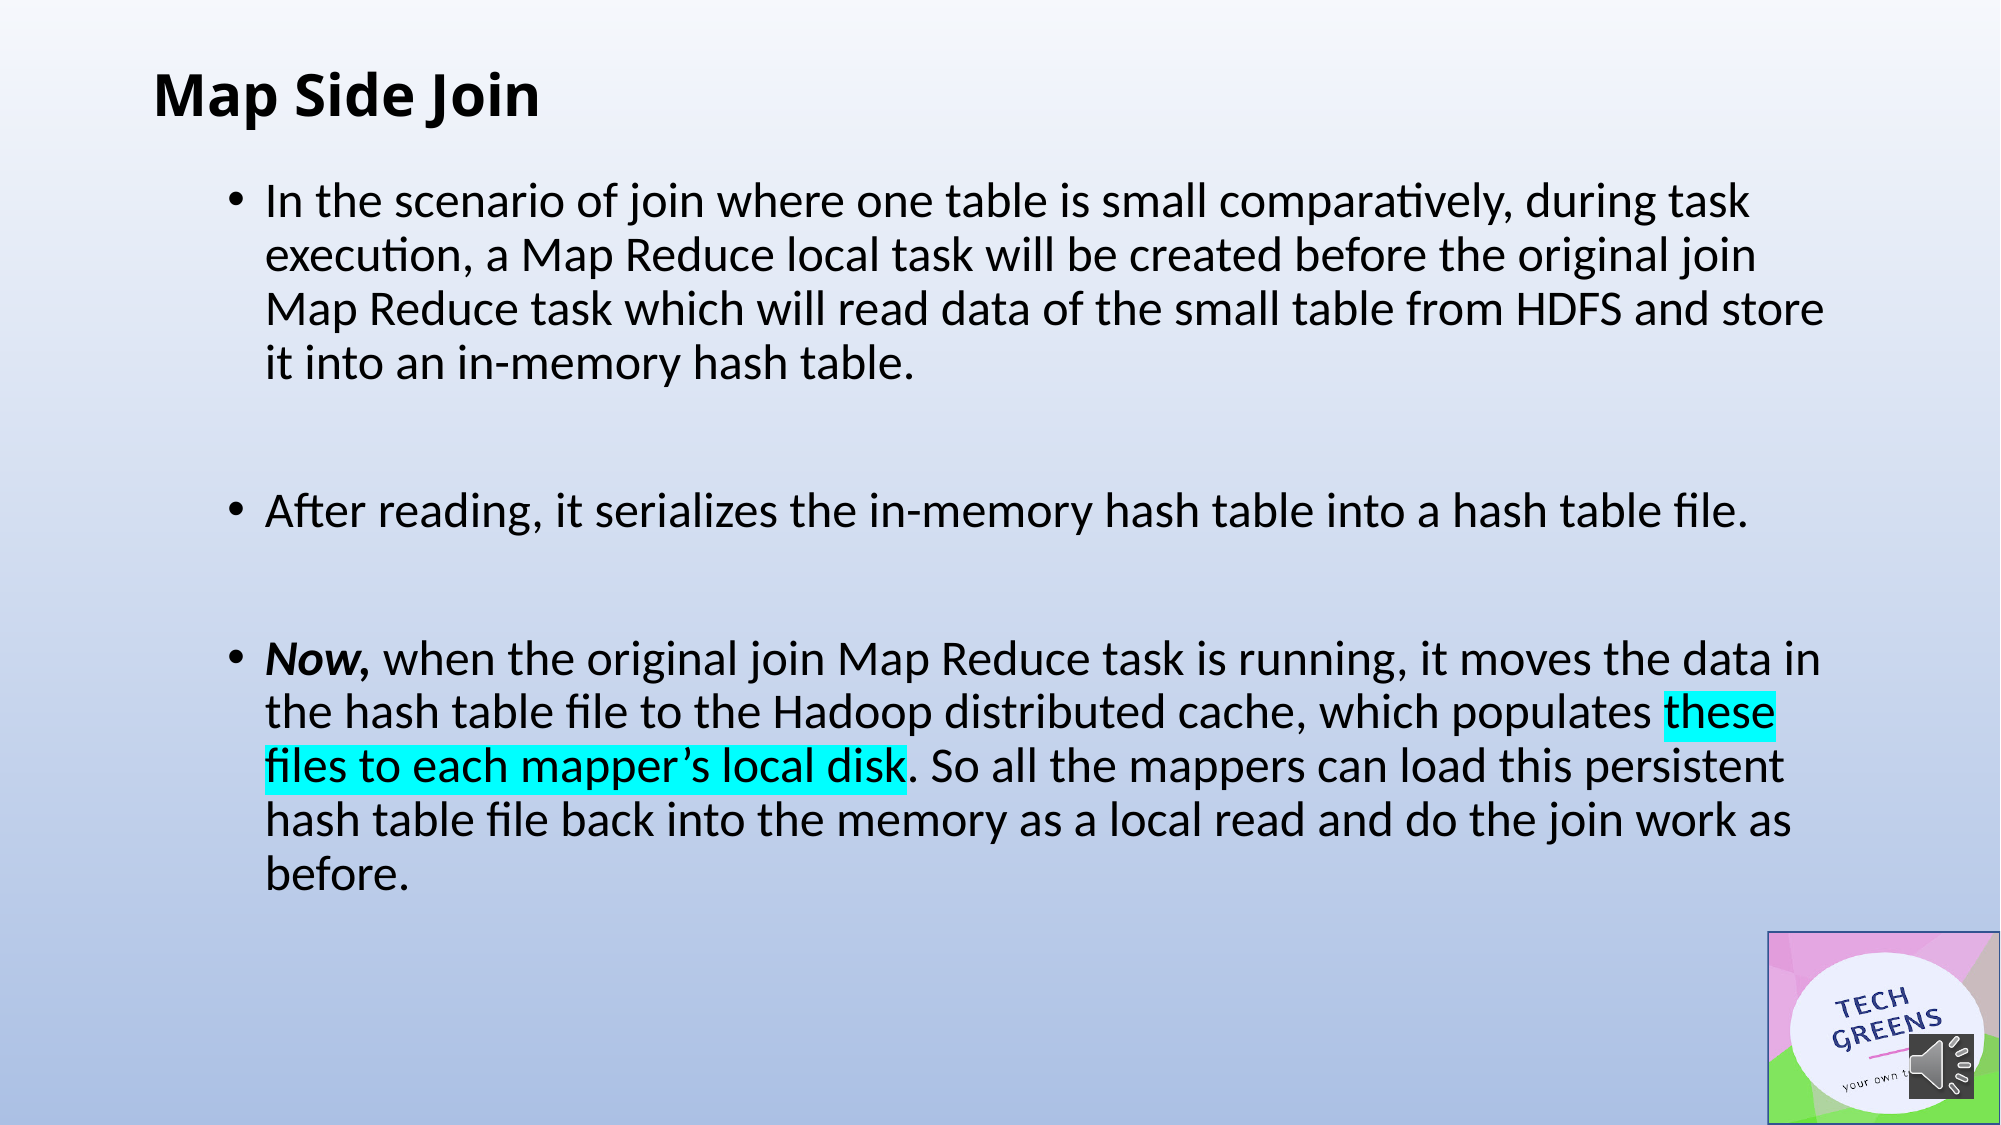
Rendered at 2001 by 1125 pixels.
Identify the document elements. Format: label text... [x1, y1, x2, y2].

title Map Side Join [137, 59, 1863, 135]
picture [1769, 933, 1999, 1123]
list In the scenario of join where one table is small comparatively, during task execution, a Map Reduce local task will be created before the original join Map Reduce task which will read data of the small table from HDFS and store it into an in-memory hash table. After reading, it serializes the in-memory hash table into a hash table file. Now, when the original join Map Reduce task is running, it moves the data in the hash table file to the Hadoop distributed cache, which populates these files to each mapper’s local disk. So all the mappers can load this persistent hash table file back into the memory as a local read and do the join work as before. [137, 166, 1863, 1014]
